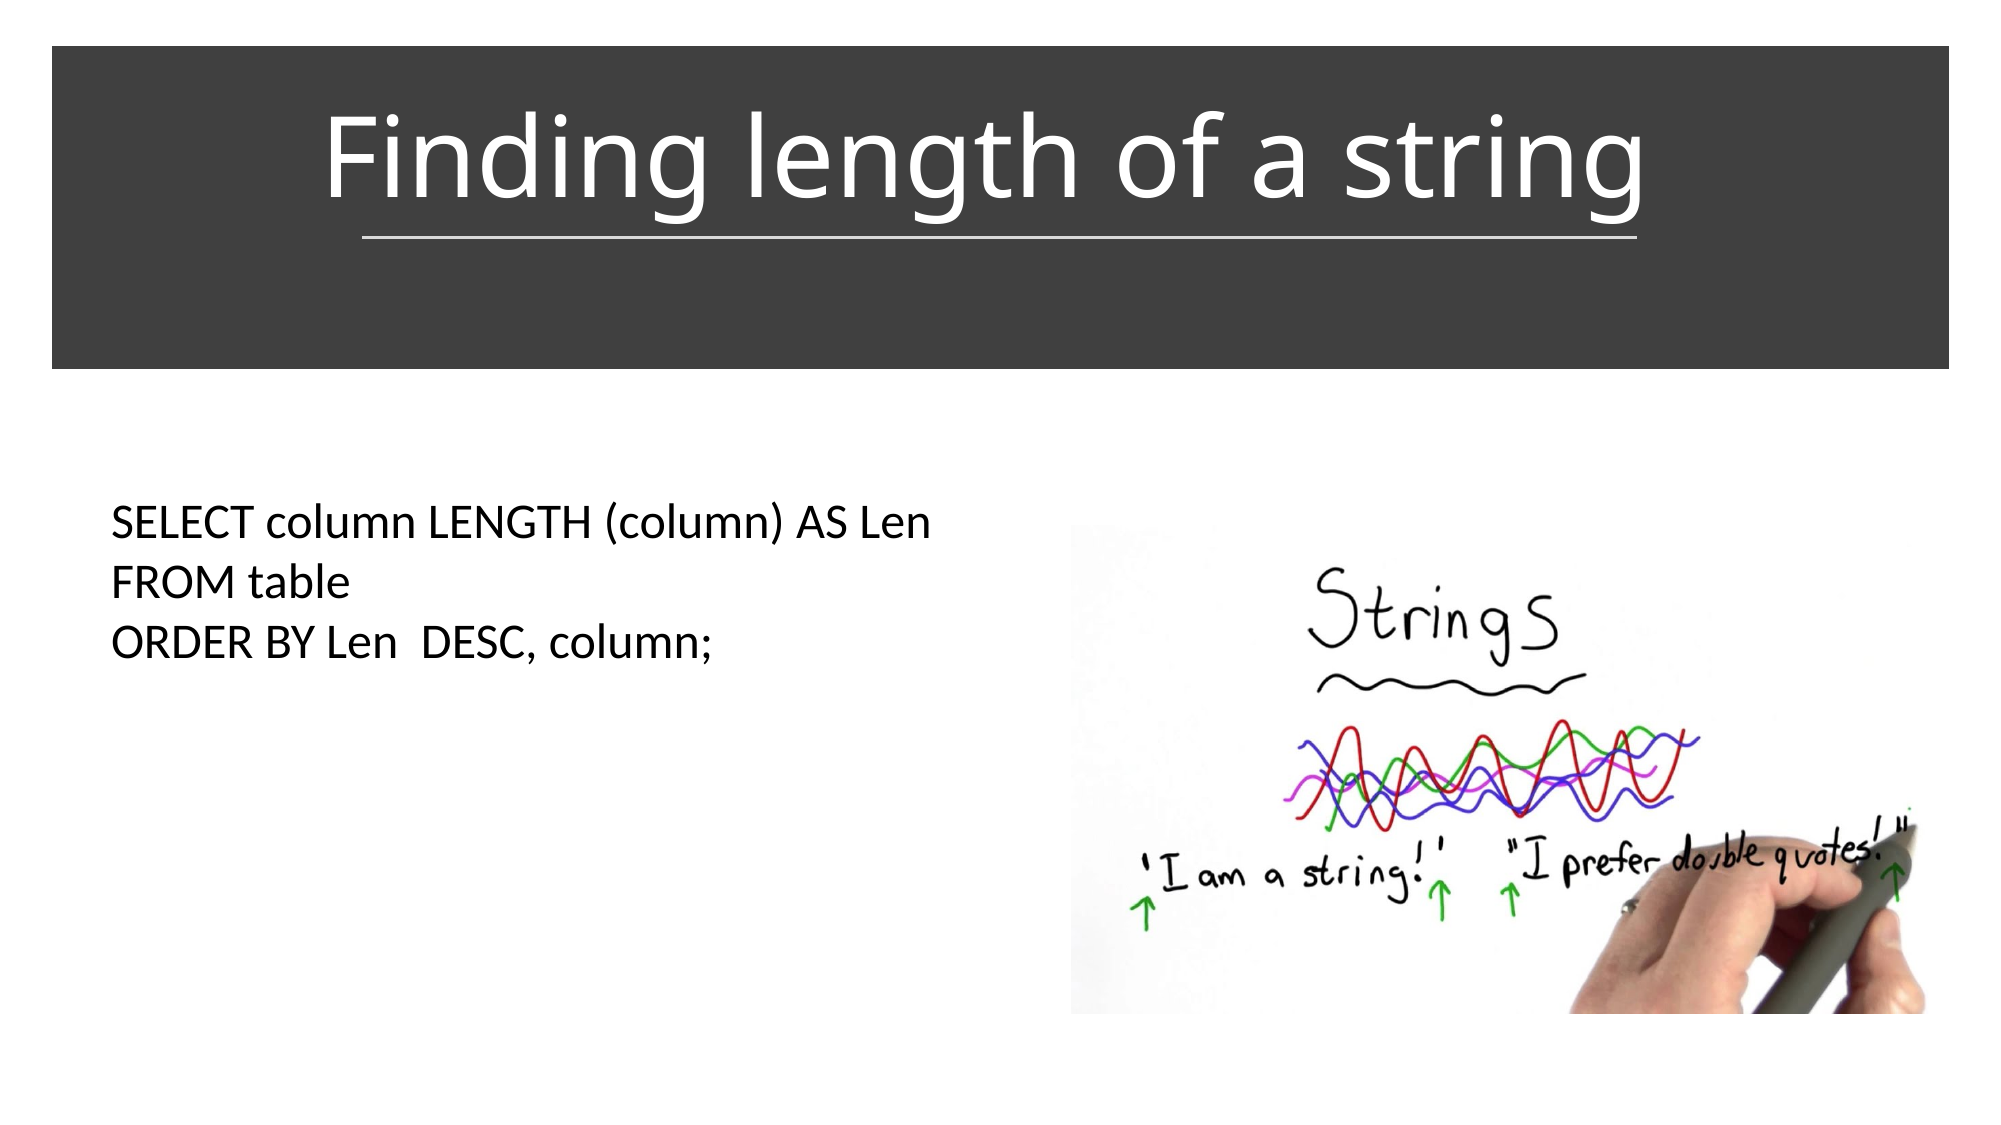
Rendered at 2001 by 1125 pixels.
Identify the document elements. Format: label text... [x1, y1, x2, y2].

title Finding length of a string [86, 76, 1914, 230]
text_box [61, 55, 1939, 360]
picture [1071, 525, 1939, 1014]
text_box SELECT column LENGTH (column) AS Len FROM table ORDER BY Len DESC, column; [96, 481, 1053, 677]
